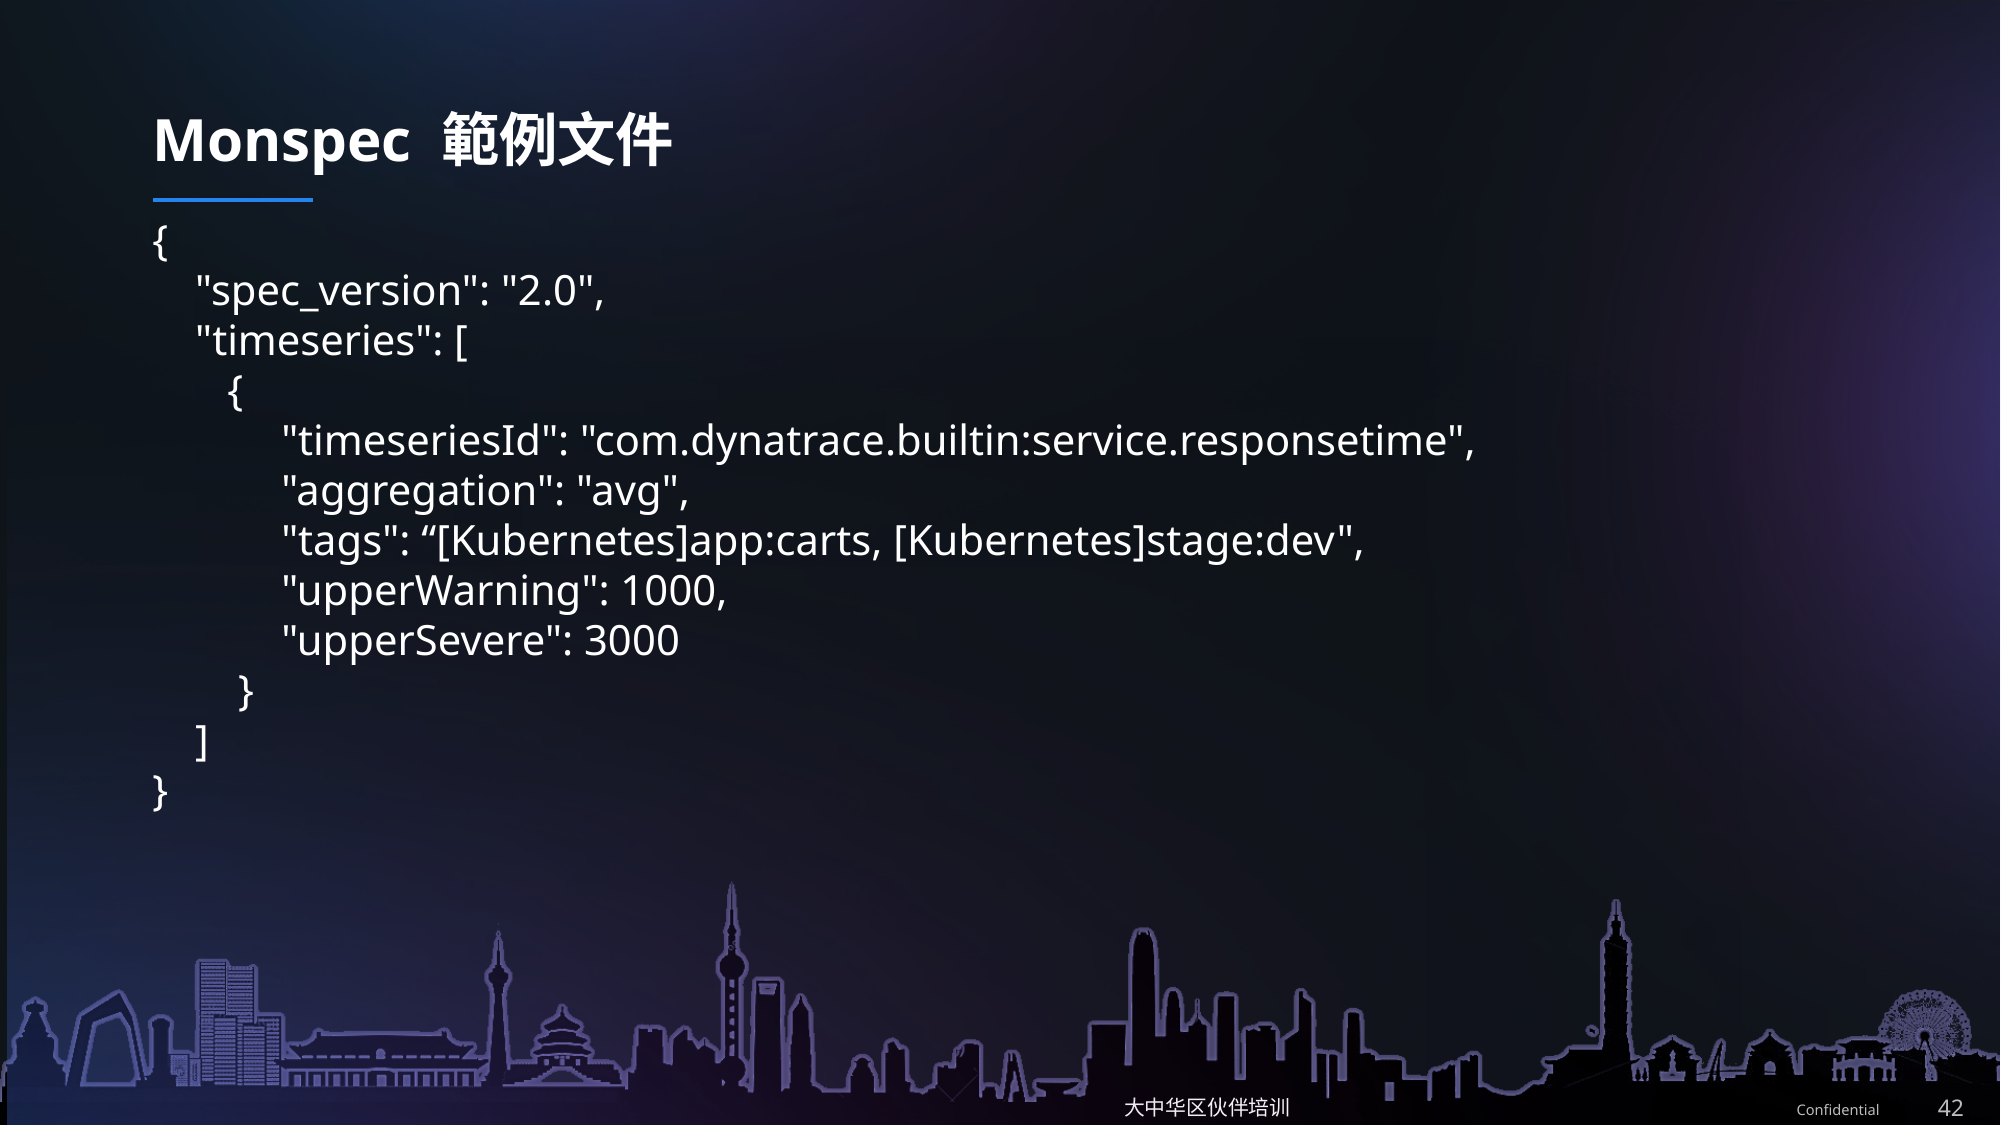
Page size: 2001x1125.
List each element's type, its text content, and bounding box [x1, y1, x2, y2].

title Monspec 範例文件 [137, 59, 1863, 181]
text_box { "spec_version": "2.0", "timeseries": [ { "timeseriesId": "com.dynatrace.builtin:service.responsetime", "aggregation": "avg", "tags": “[Kubernetes]app:carts, [Kubernetes]stage:dev", "upperWarning": 1000, "upperSevere": 3000 } ] } [137, 206, 1616, 822]
picture [0, 0, 2000, 1125]
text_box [1125, 1097, 1144, 1116]
